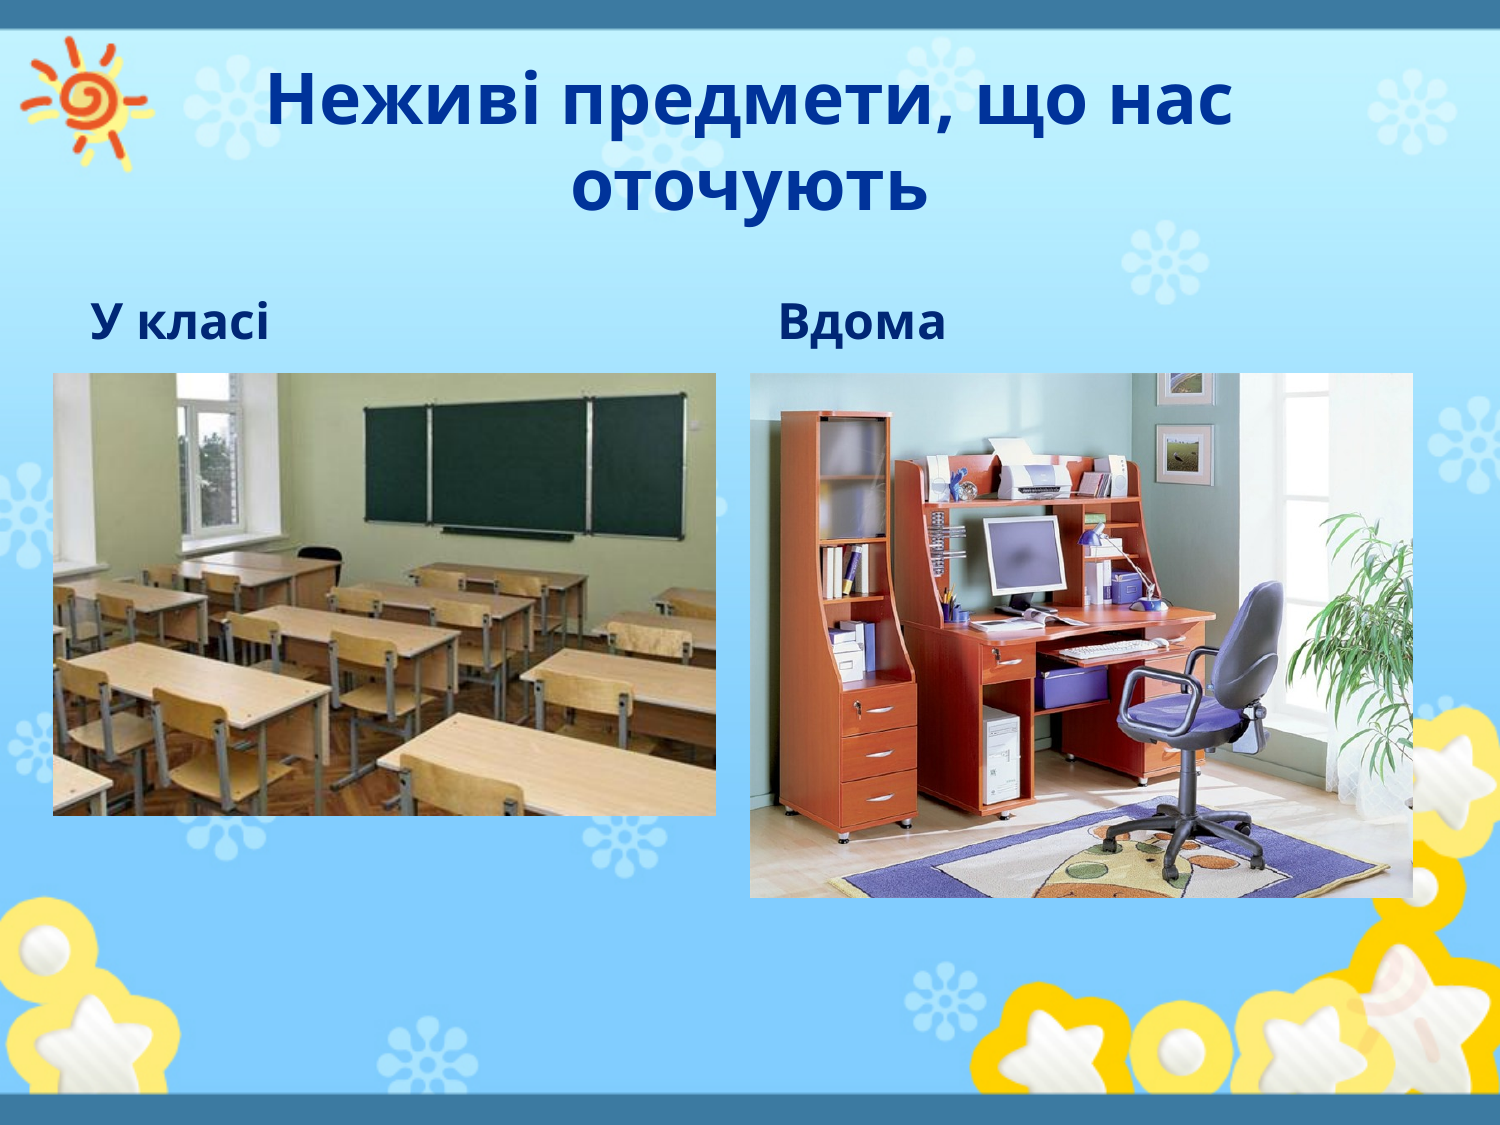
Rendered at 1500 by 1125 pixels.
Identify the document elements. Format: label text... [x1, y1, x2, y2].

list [749, 373, 1414, 899]
list Вдома [761, 251, 1425, 357]
picture [0, 0, 1500, 1125]
title Неживі предмети, що нас оточують [75, 45, 1425, 233]
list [52, 373, 717, 817]
list У класі [75, 251, 738, 357]
